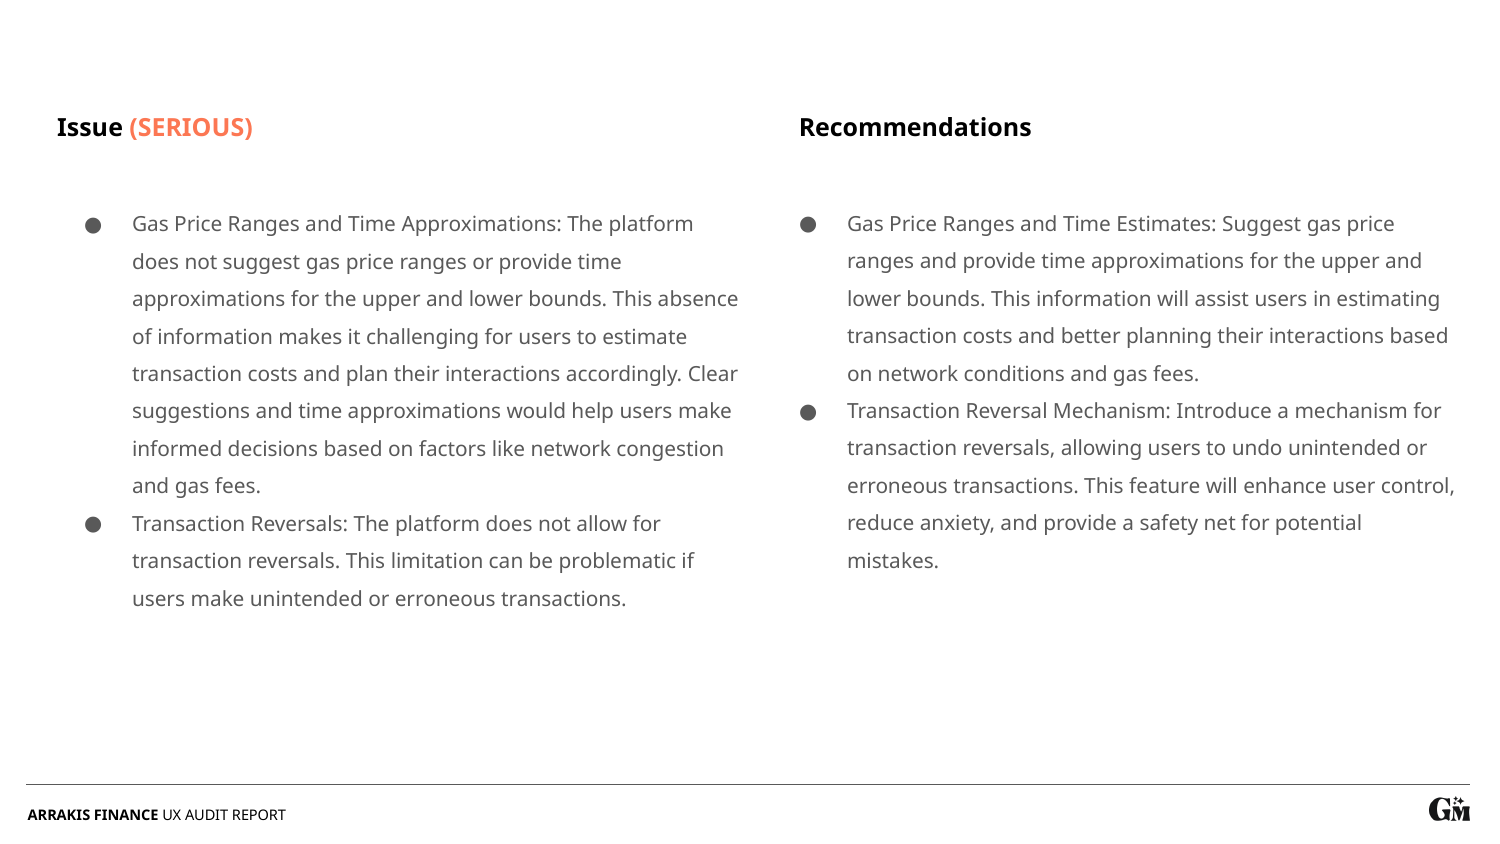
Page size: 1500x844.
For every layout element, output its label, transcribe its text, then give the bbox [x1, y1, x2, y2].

picture [1429, 796, 1470, 821]
text_box Issue (SERIOUS) [41, 96, 535, 157]
text_box Gas Price Ranges and Time Approximations: The platform does not suggest gas price ranges or provide time approximations for the upper and lower bounds. This absence of information makes it challenging for users to estimate transaction costs and plan their interactions accordingly. Clear suggestions and time approximations would help users make informed decisions based on factors like network congestion and gas fees. Transaction Reversals: The platform does not allow for transaction reversals. This limitation can be problematic if users make unintended or erroneous transactions. [41, 183, 758, 626]
text_box Gas Price Ranges and Time Estimates: Suggest gas price ranges and provide time approximations for the upper and lower bounds. This information will assist users in estimating transaction costs and better planning their interactions based on network conditions and gas fees. Transaction Reversal Mechanism: Introduce a mechanism for transaction reversals, allowing users to undo unintended or erroneous transactions. This feature will enhance user control, reduce anxiety, and provide a safety net for potential mistakes. [757, 182, 1473, 588]
text_box Recommendations [783, 96, 1320, 156]
